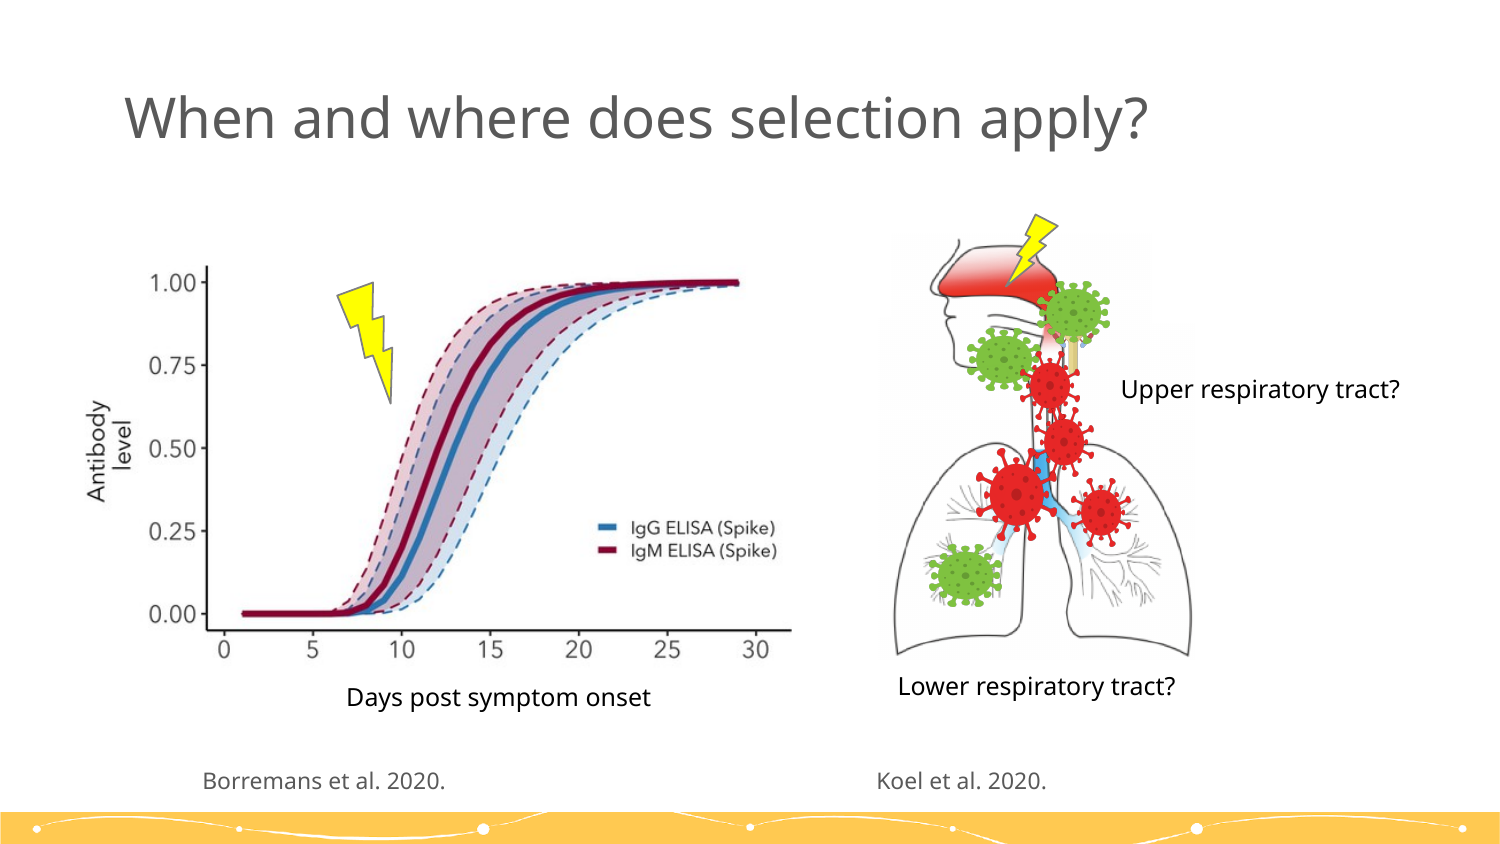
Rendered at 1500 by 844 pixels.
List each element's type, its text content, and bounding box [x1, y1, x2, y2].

picture [877, 607, 1195, 660]
text_box Borremans et al. 2020. [191, 761, 642, 800]
title When and where does selection apply? [112, 48, 1397, 156]
picture [0, 812, 1500, 844]
text_box Upper respiratory tract? [1340, 361, 1437, 415]
text_box Koel et al. 2020. [865, 760, 1094, 800]
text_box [84, 265, 793, 719]
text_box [765, 213, 1335, 607]
text_box Lower respiratory tract? [886, 658, 1214, 712]
